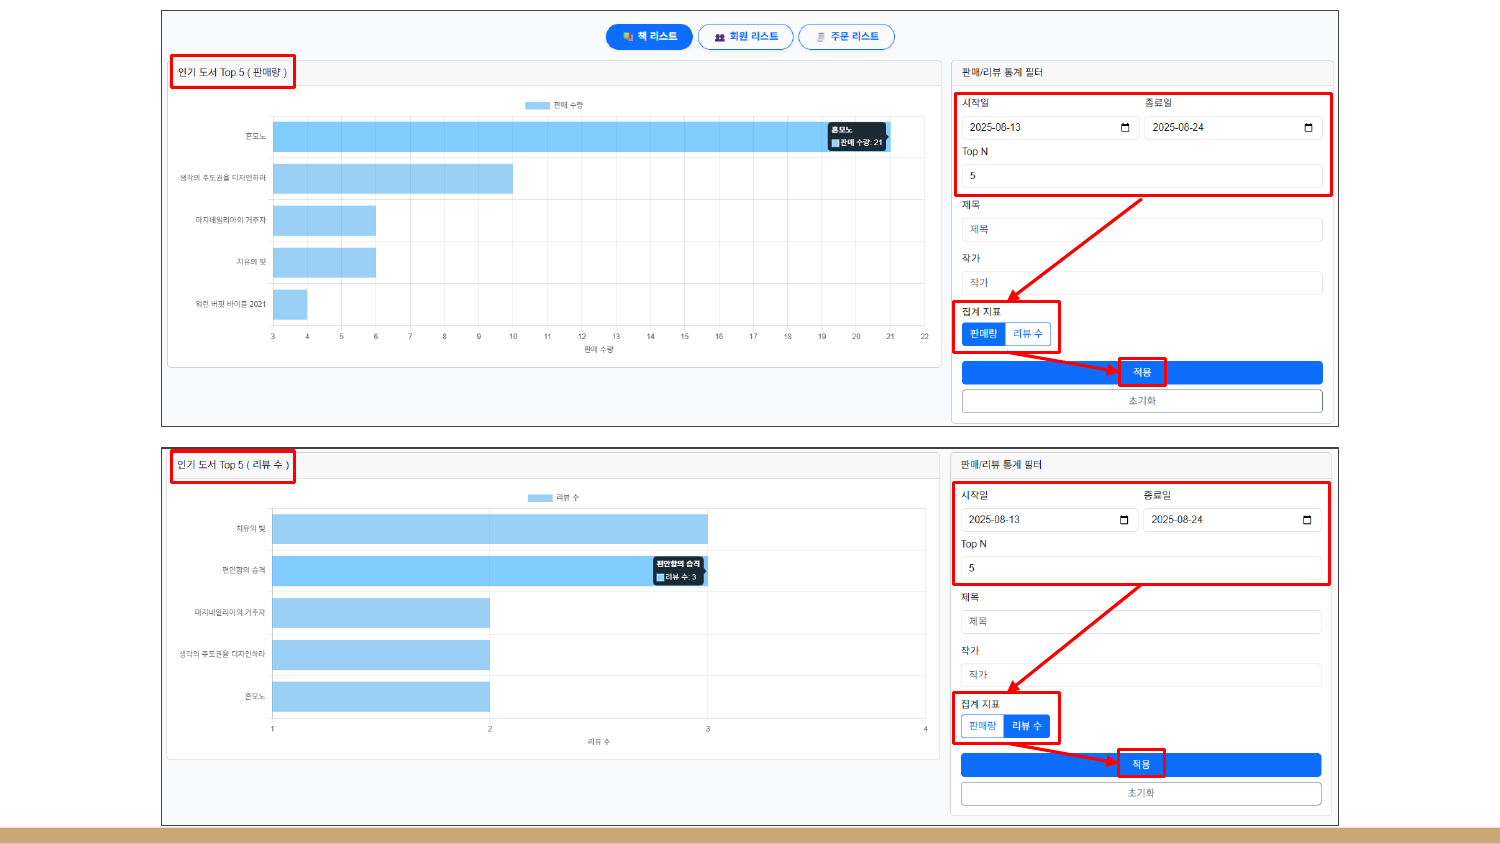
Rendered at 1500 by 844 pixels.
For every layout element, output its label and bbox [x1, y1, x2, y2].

text_box [1006, 351, 1120, 373]
picture [161, 448, 1338, 826]
text_box [1006, 742, 1119, 764]
text_box [1006, 198, 1143, 302]
text_box [1006, 583, 1142, 693]
picture [161, 11, 1338, 426]
